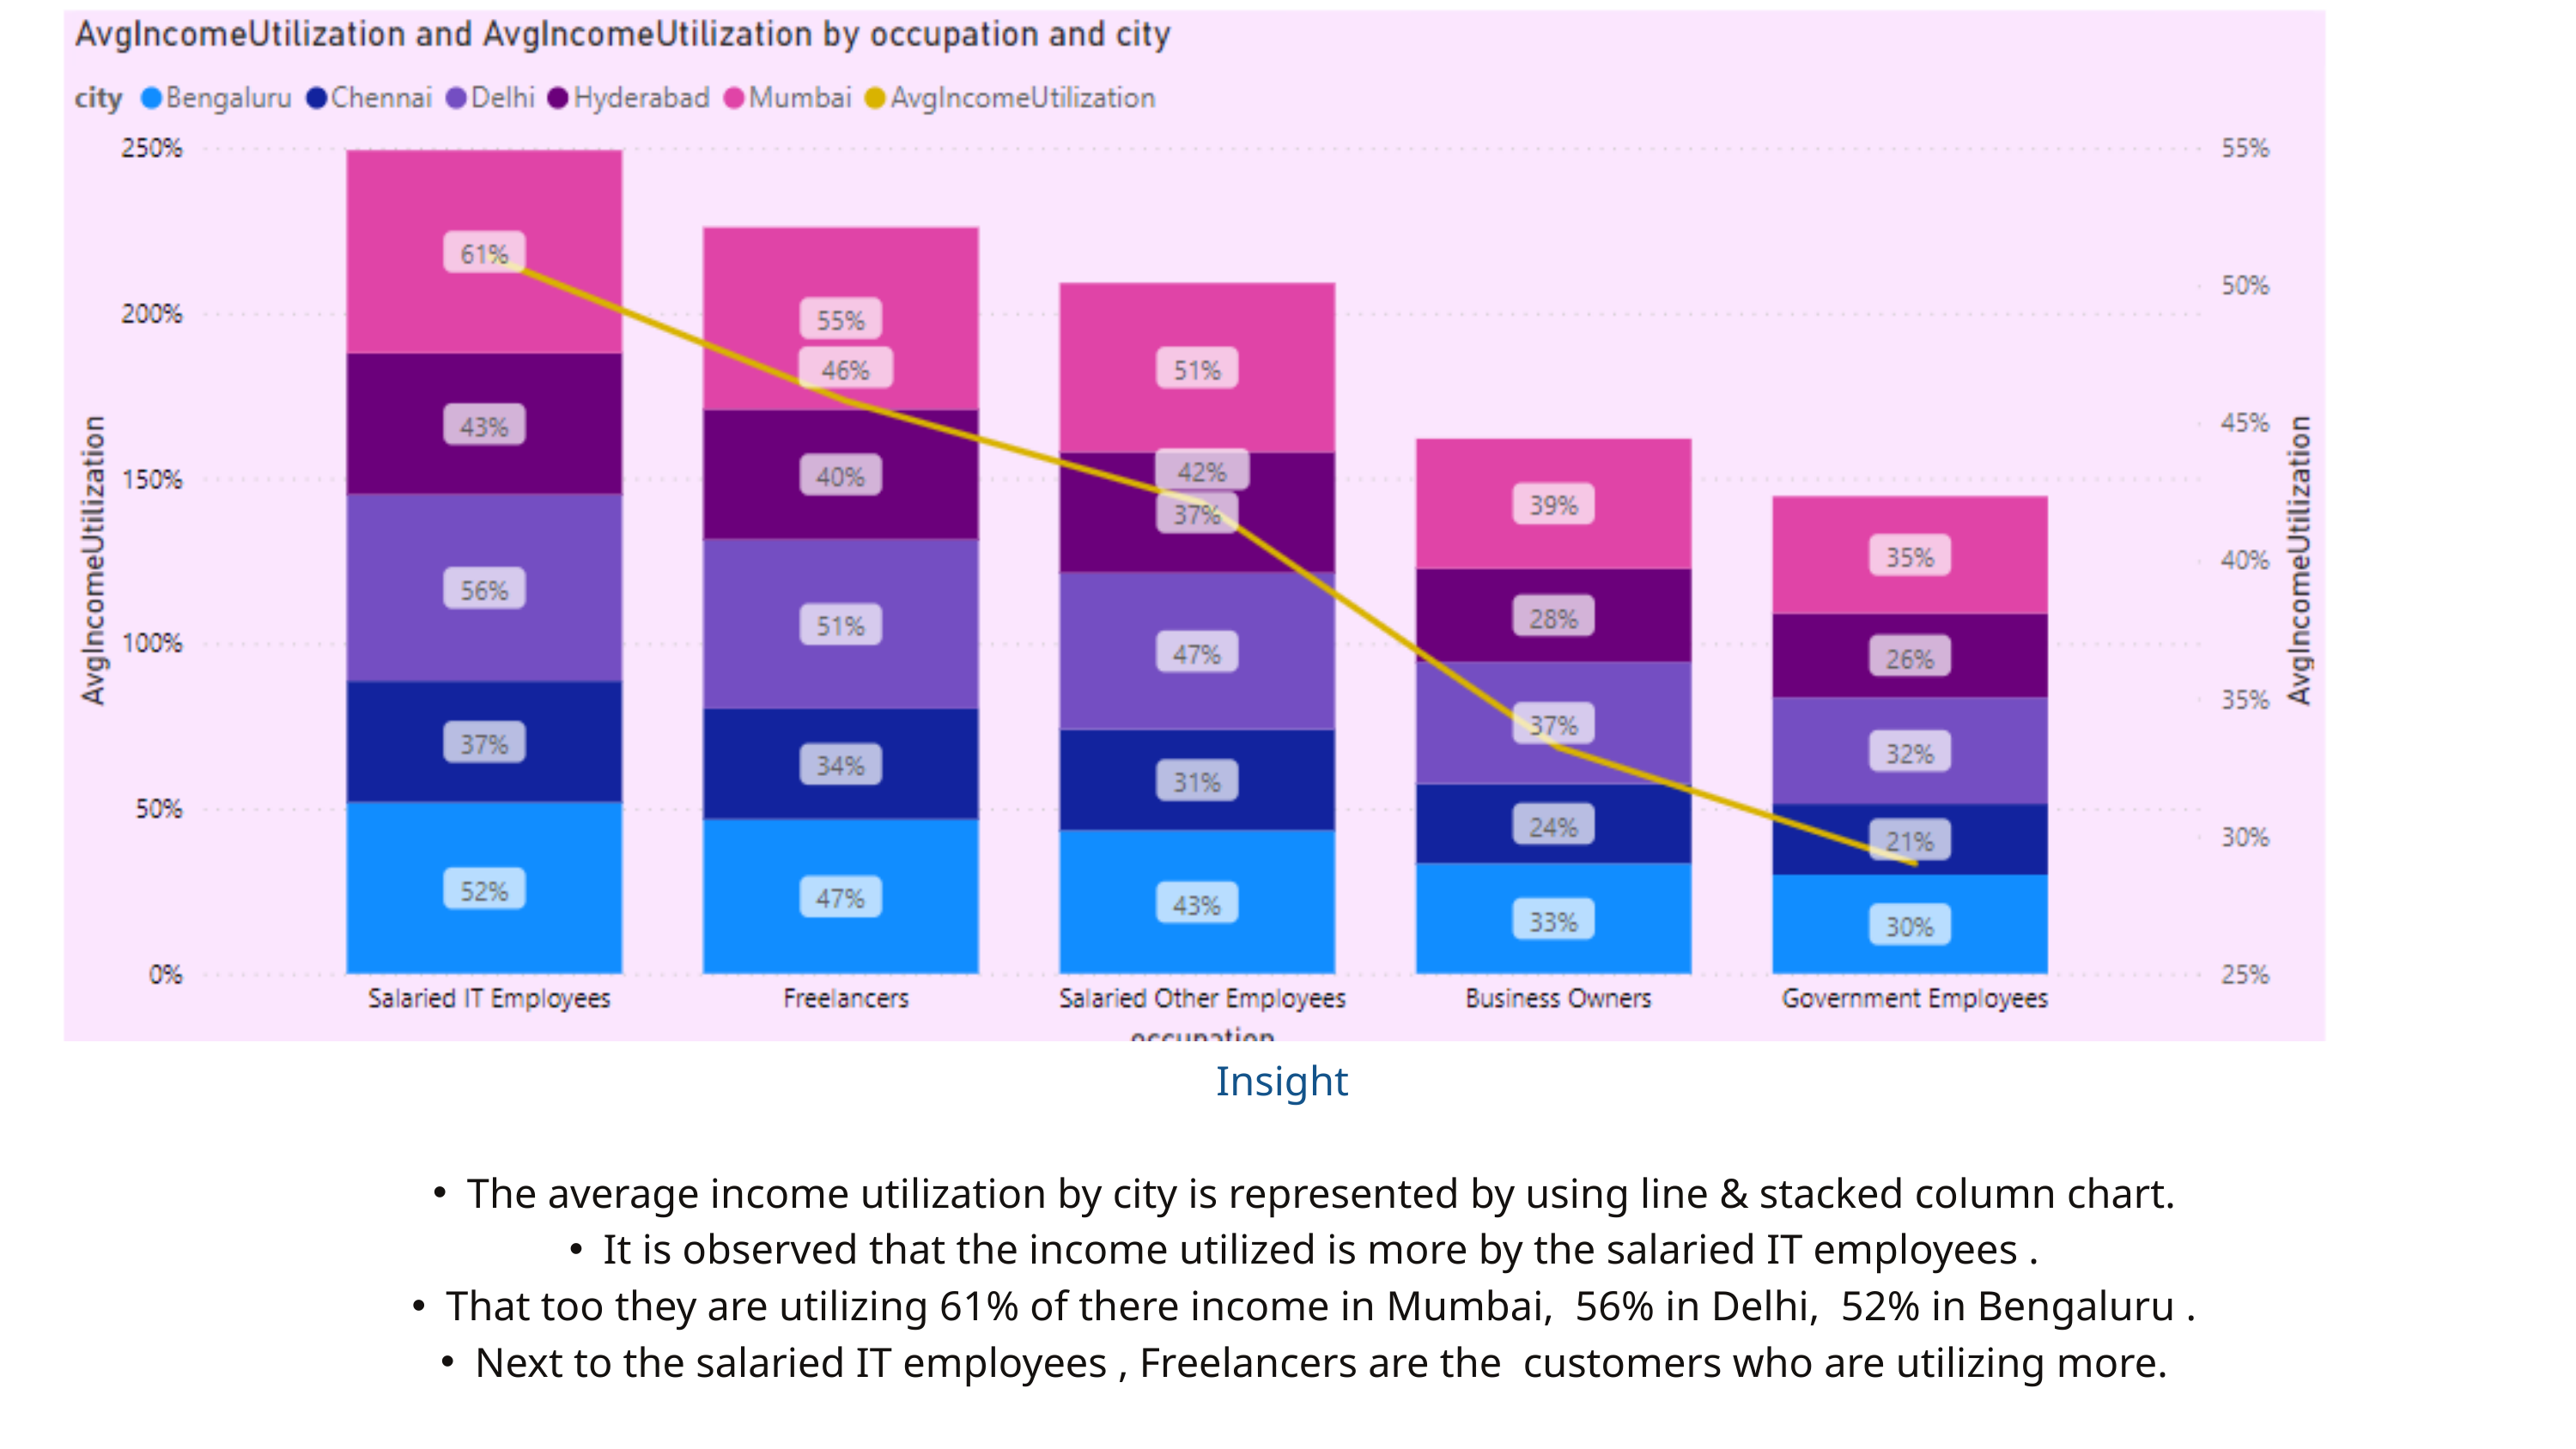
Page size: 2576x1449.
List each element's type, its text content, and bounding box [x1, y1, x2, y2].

text_box [0, 0, 2576, 1041]
text_box Insight The average income utilization by city is represented by using line & stacked column chart. It is observed that the income utilized is more by the salaried IT employees . That too they are utilizing 61% of there income in Mumbai, 56% in Delhi, 52% in Bengaluru . Next to the salaried IT employees , Freelancers are the customers who are utilizing more. [0, 1046, 2576, 1449]
